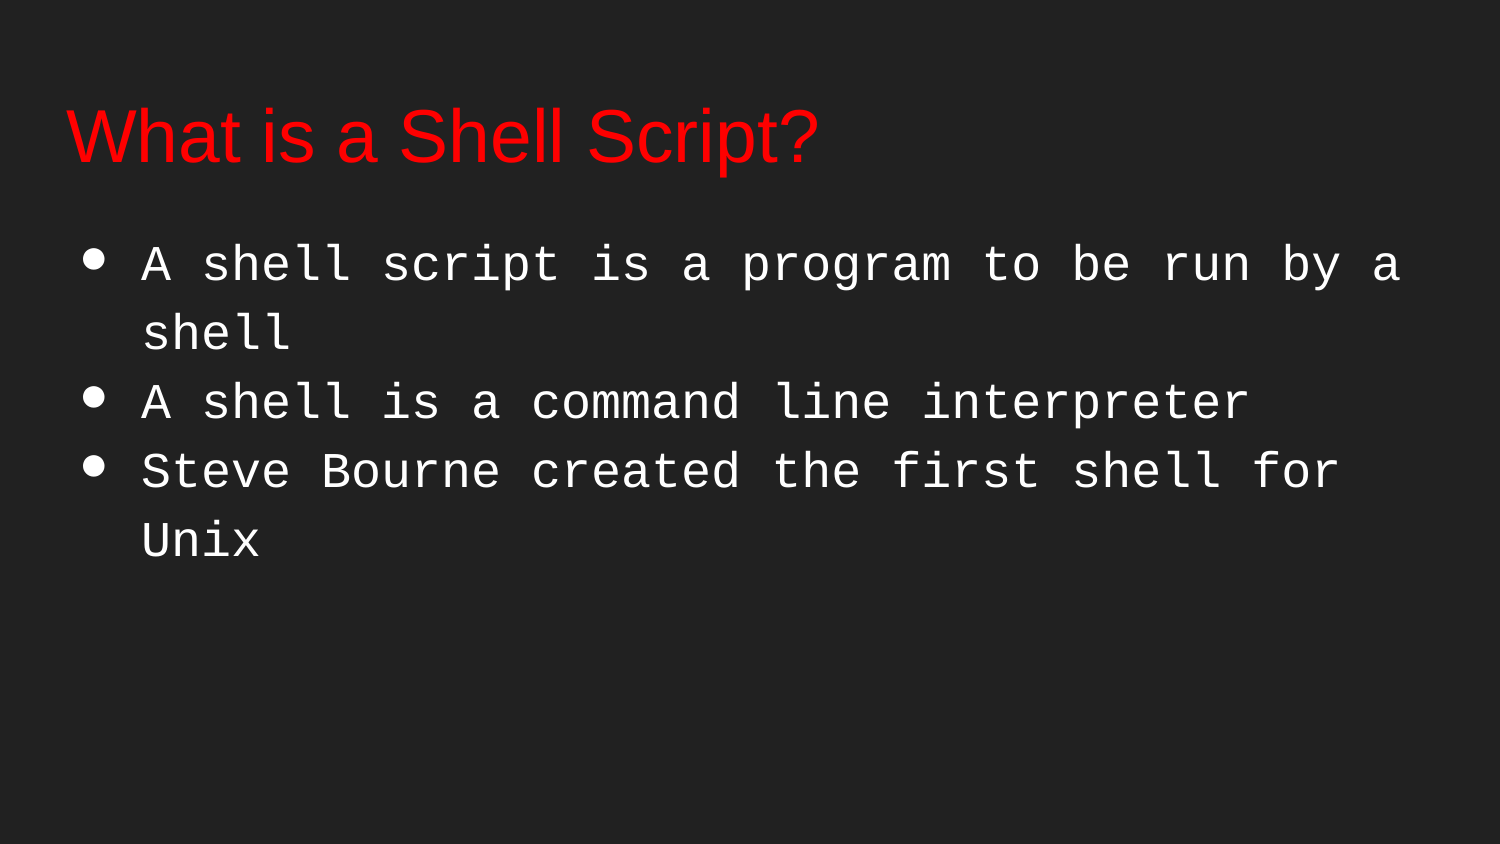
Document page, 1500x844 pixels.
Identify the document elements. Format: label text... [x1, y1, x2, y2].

list A shell script is a program to be run by a shell A shell is a command line interpreter Steve Bourne created the first shell for Unix [51, 206, 1449, 487]
title What is a Shell Script? [51, 72, 1449, 167]
